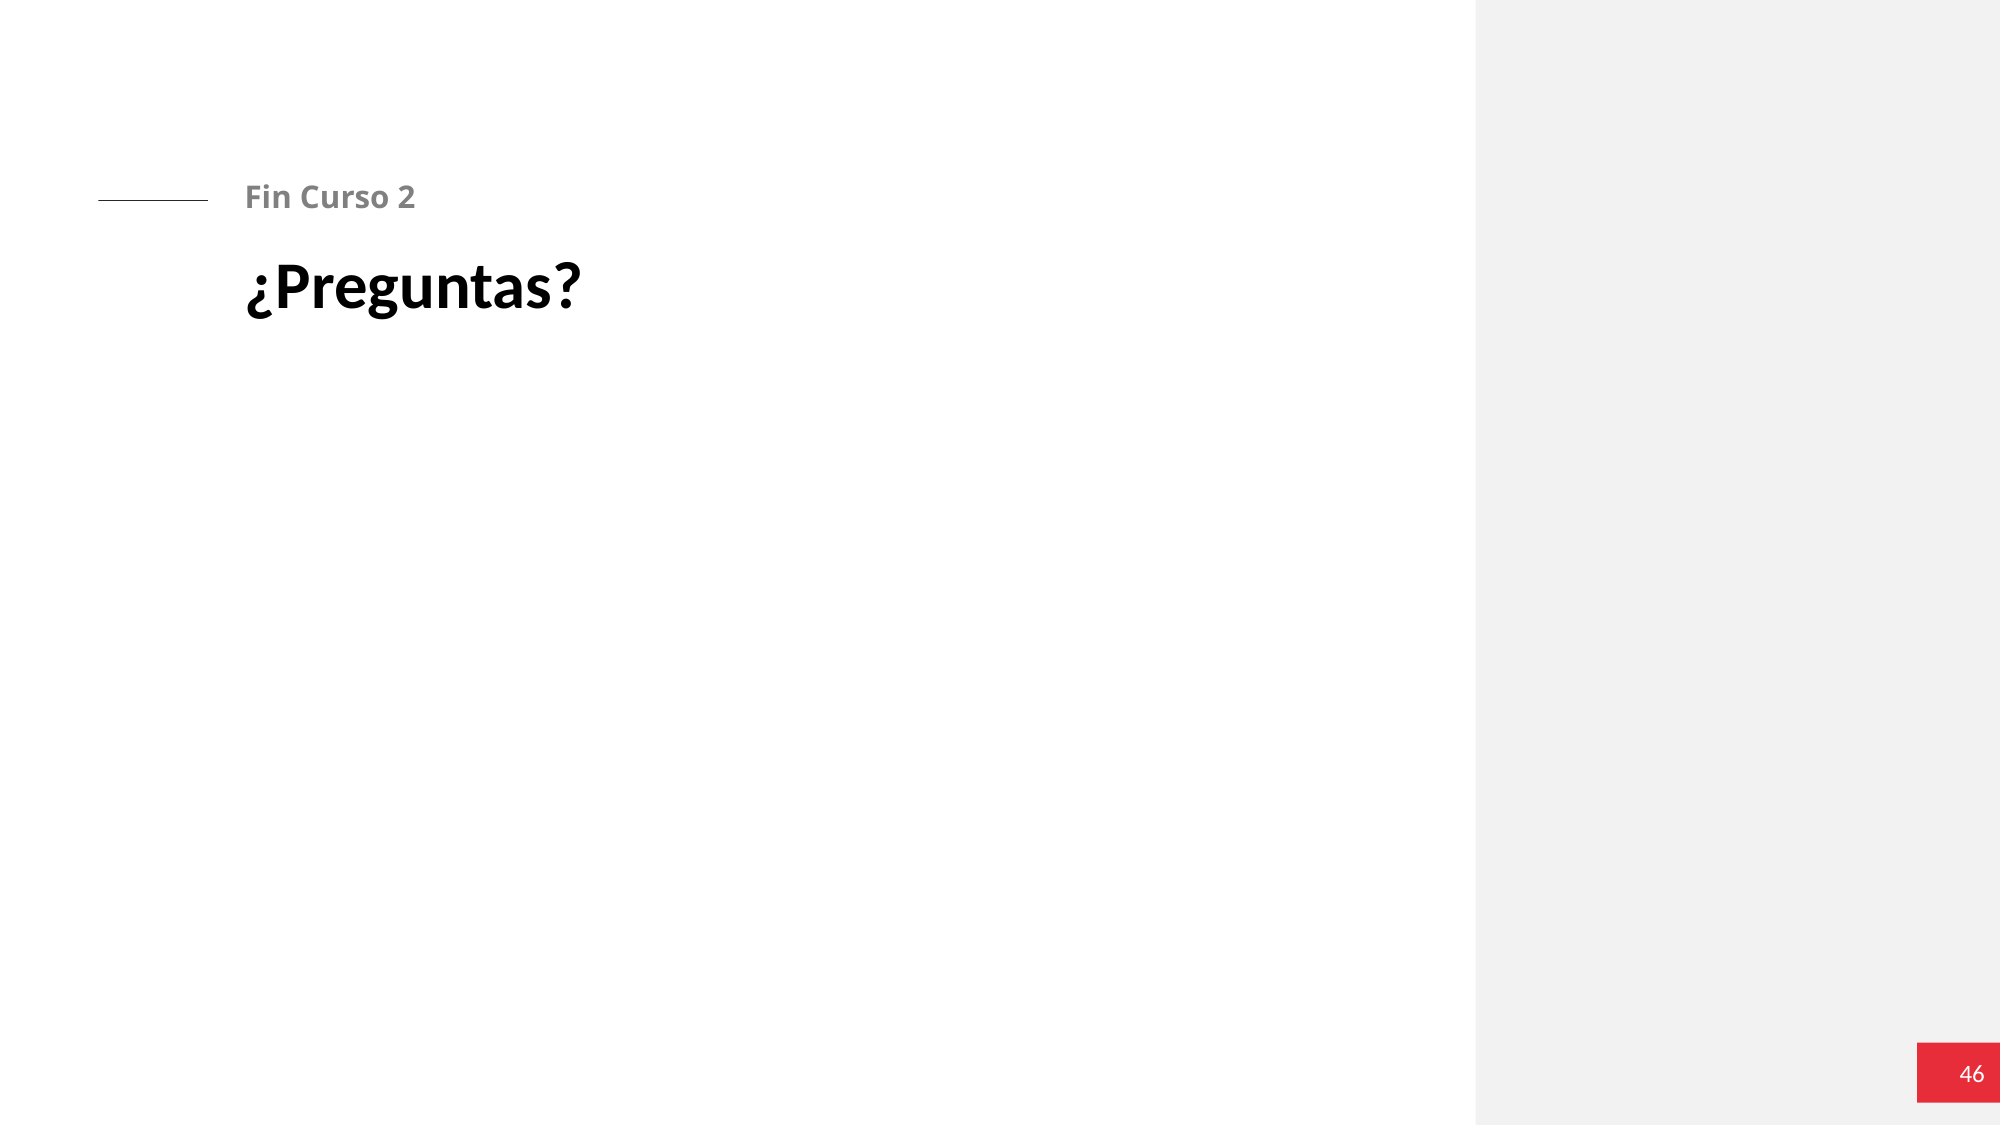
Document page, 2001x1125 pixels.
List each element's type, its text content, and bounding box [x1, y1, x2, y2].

list Fin Curso 2 [229, 174, 607, 224]
slide_number 46 [1917, 1042, 2000, 1103]
title ¿Preguntas? [229, 241, 1360, 332]
